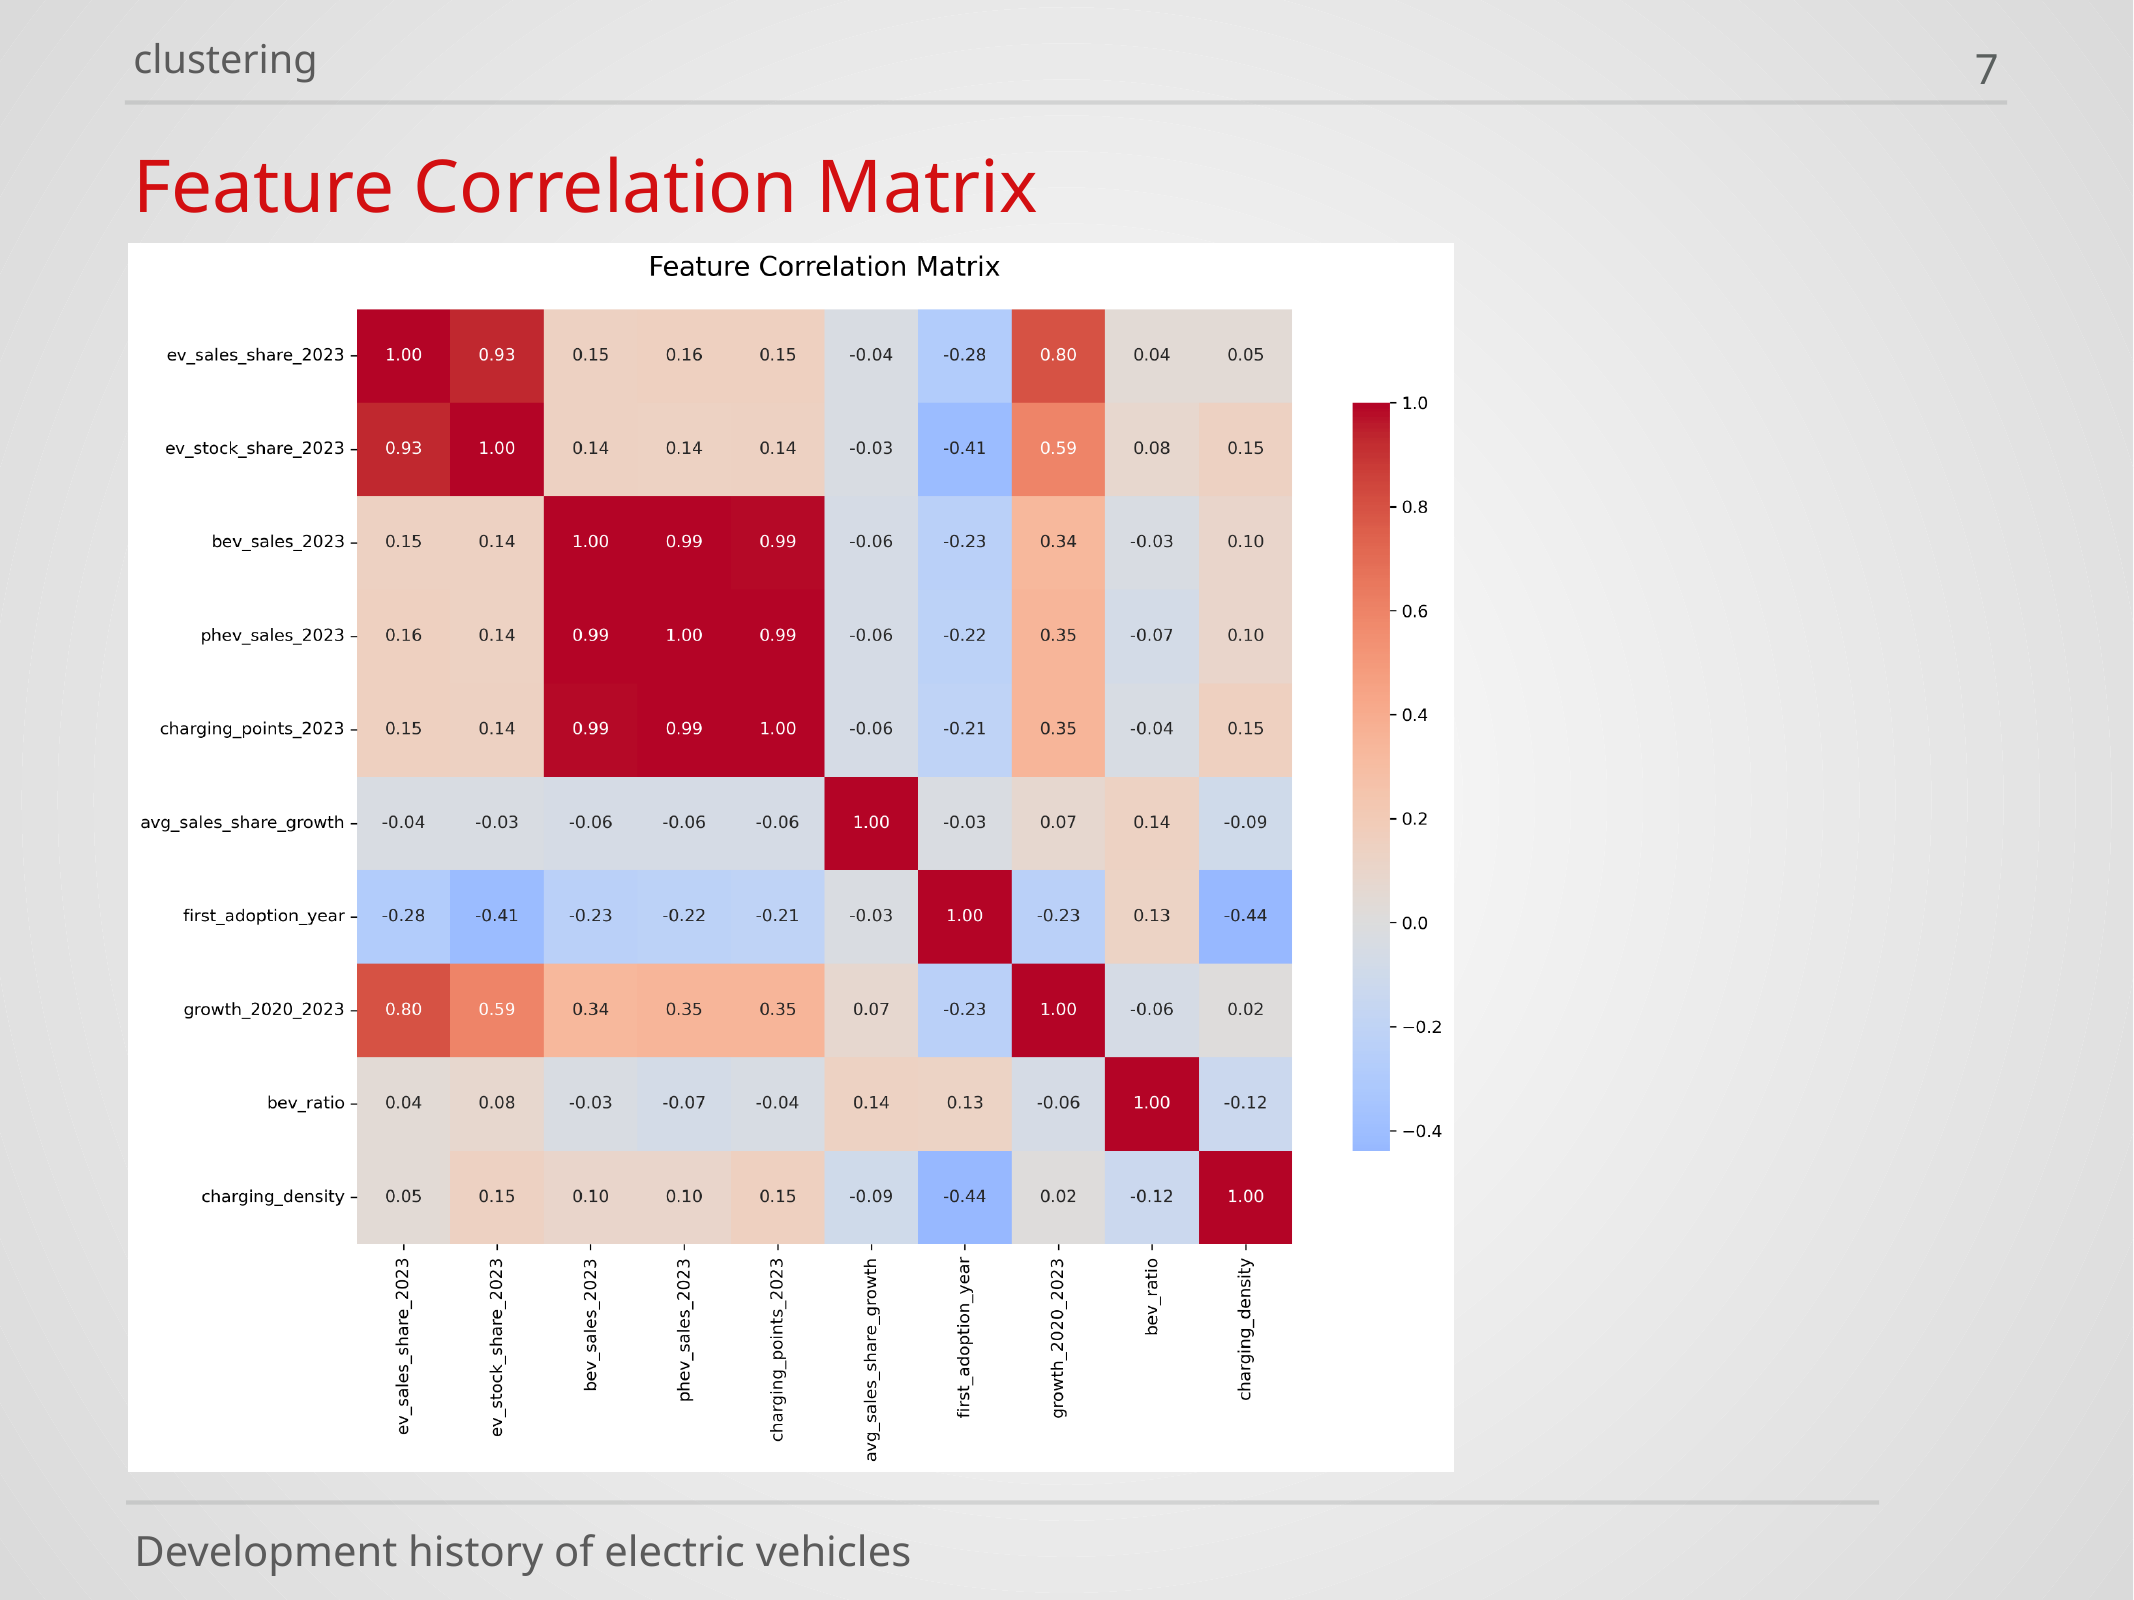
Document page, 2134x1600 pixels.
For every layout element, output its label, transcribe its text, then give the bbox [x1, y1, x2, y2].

picture [128, 242, 1454, 1472]
text_box clustering [125, 34, 1865, 101]
text_box [125, 280, 2009, 1486]
title Feature Correlation Matrix [124, 130, 2006, 251]
slide_number 7 [1964, 34, 2008, 101]
